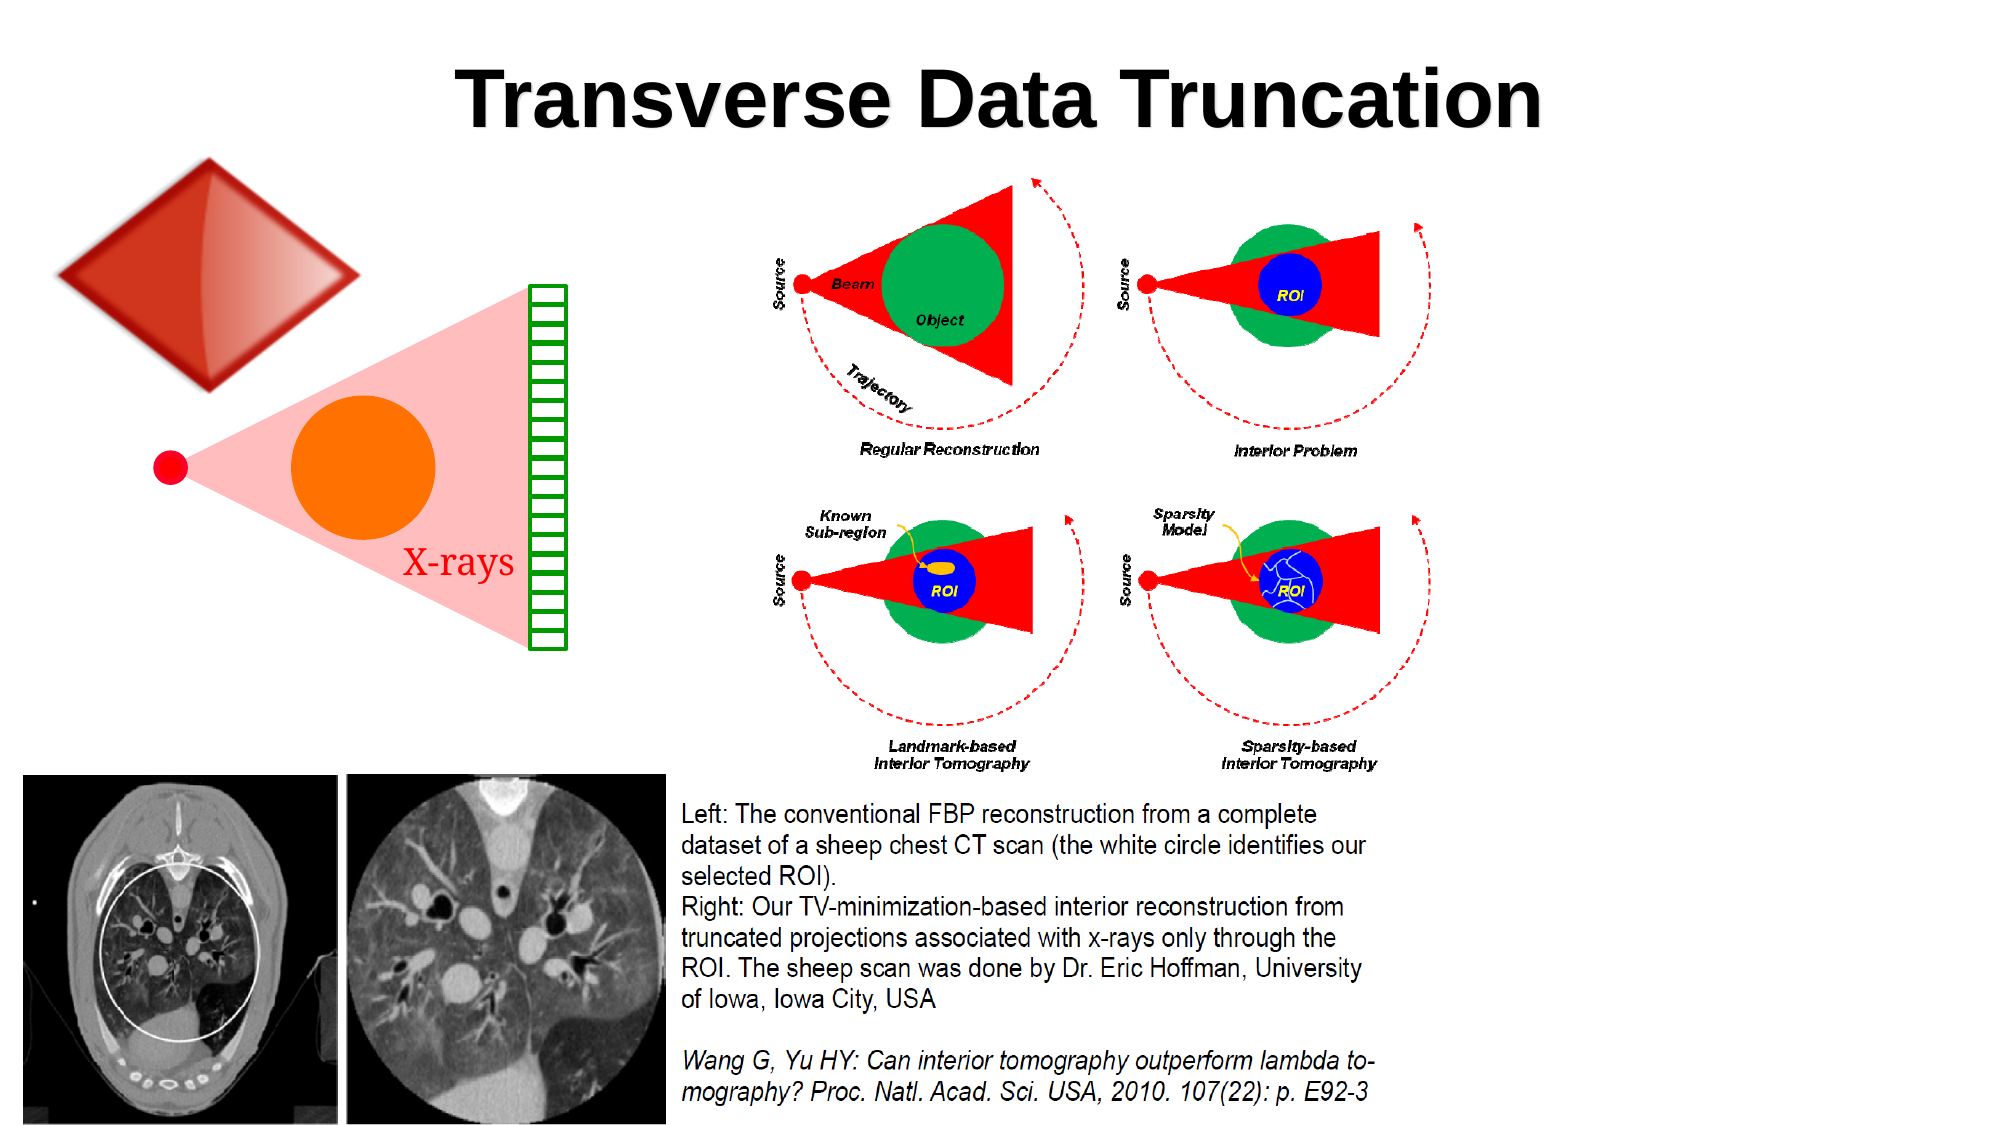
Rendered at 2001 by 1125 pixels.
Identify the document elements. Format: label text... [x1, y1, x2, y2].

title Transverse Data Truncation [33, 24, 1967, 163]
picture [41, 107, 378, 444]
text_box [156, 285, 567, 650]
picture [22, 162, 1460, 1125]
